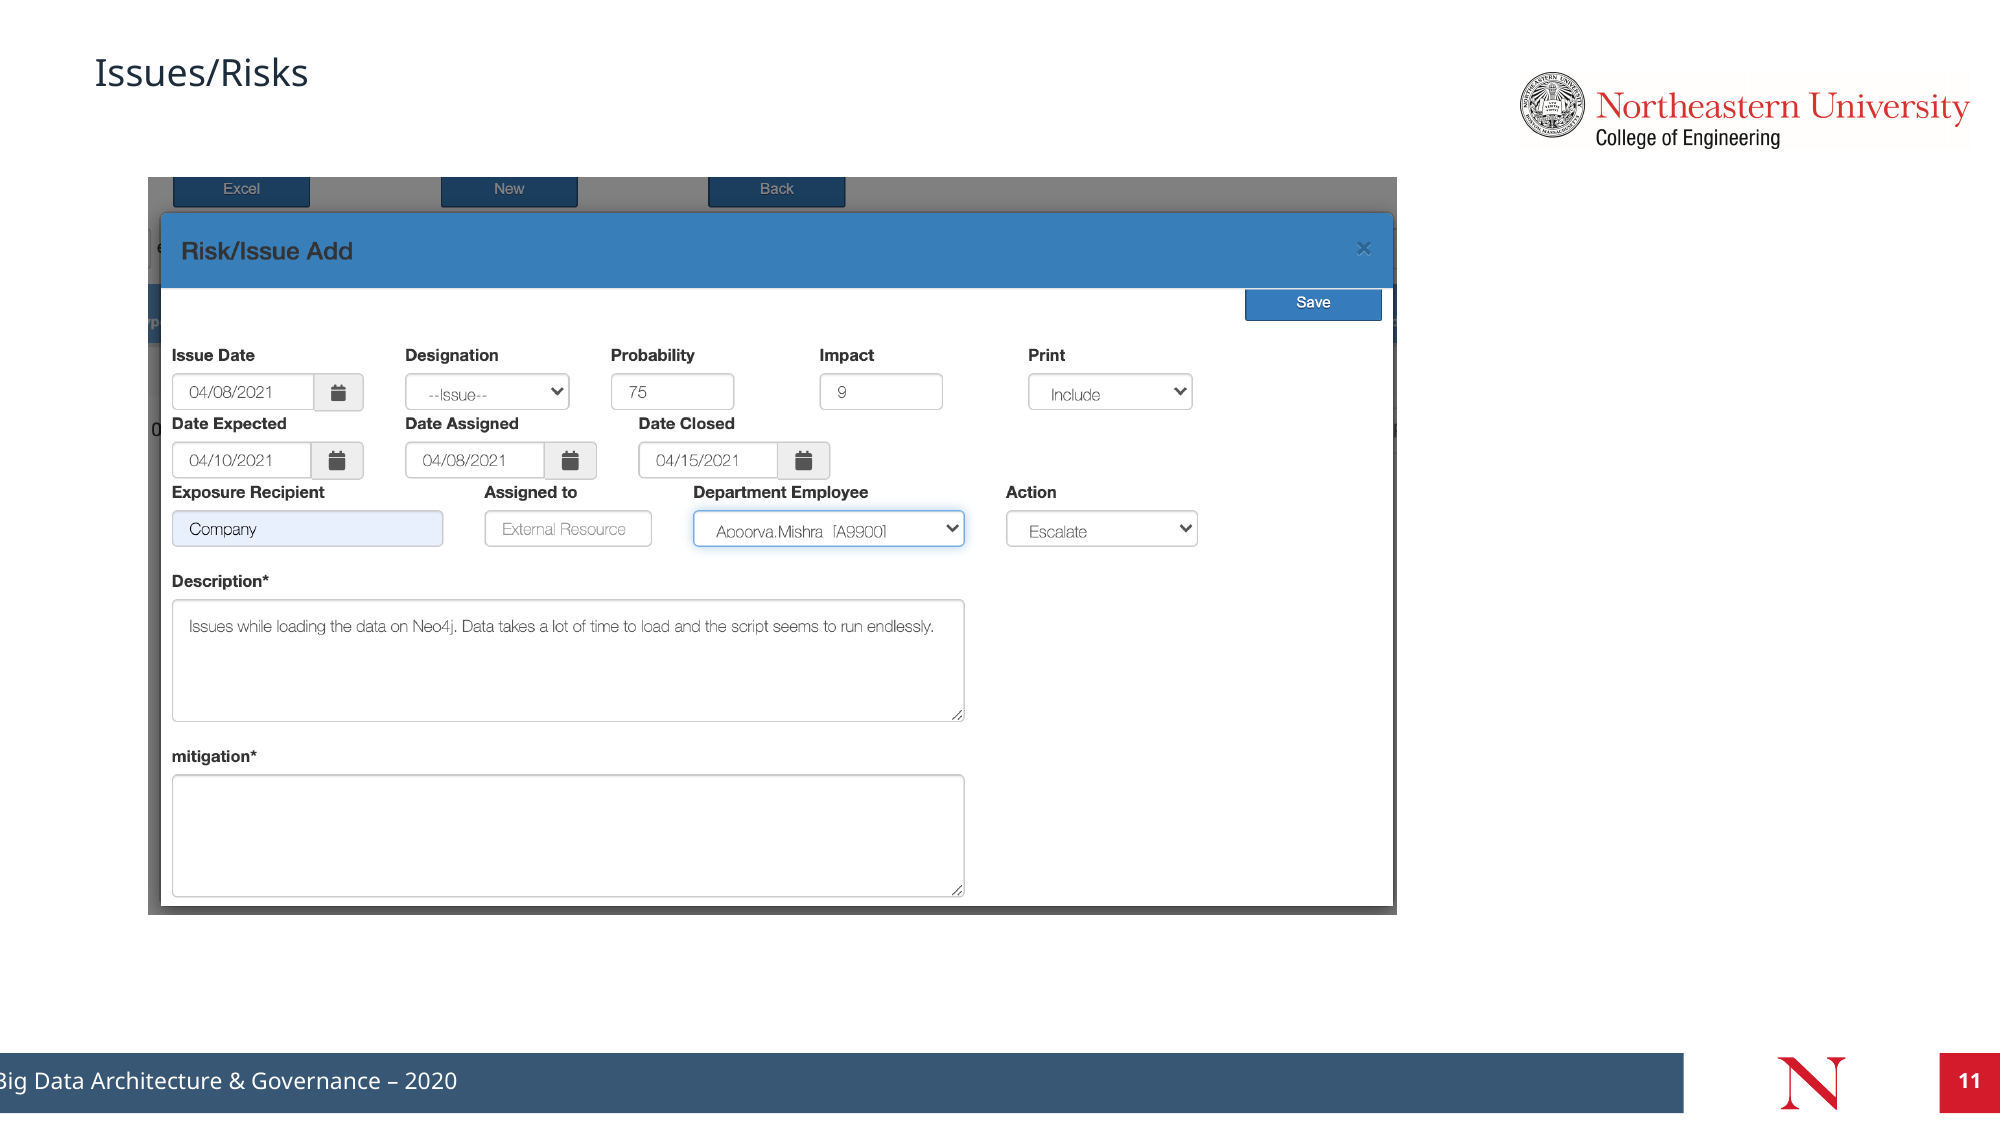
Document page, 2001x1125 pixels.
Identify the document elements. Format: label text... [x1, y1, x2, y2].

text_box Issues/Risks [79, 41, 1490, 102]
picture [148, 177, 1397, 915]
picture [1766, 1038, 1857, 1125]
picture [1520, 72, 1970, 149]
